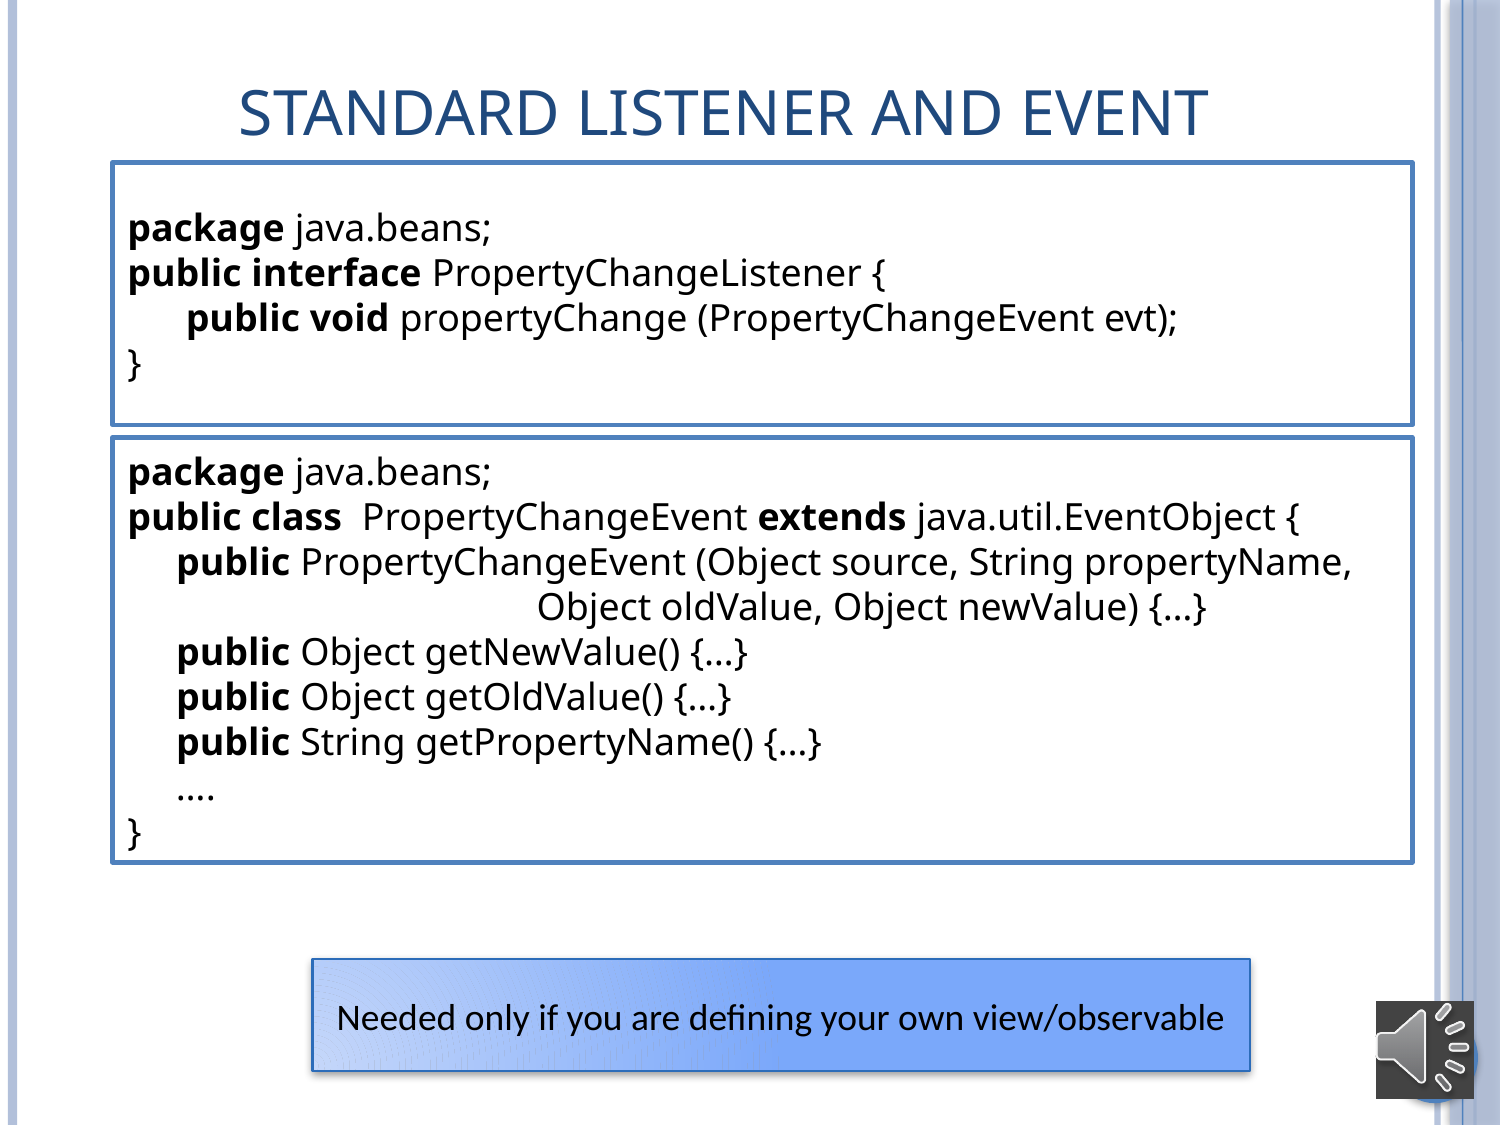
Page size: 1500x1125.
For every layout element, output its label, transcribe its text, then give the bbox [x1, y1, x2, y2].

text_box package java.beans; public interface PropertyChangeListener { public void propertyChange (PropertyChangeEvent evt); } [110, 160, 1415, 427]
text_box package java.beans; public class PropertyChangeEvent extends java.util.EventObject { public PropertyChangeEvent (Object source, String propertyName, Object oldValue, Object newValue) {…} public Object getNewValue() {…} public Object getOldValue() {…} public String getPropertyName() {…} …. } [110, 435, 1415, 865]
title Standard Listener and Event [75, 45, 1375, 175]
picture [1374, 999, 1476, 1101]
text_box Needed only if you are defining your own view/observable [311, 958, 1251, 1072]
